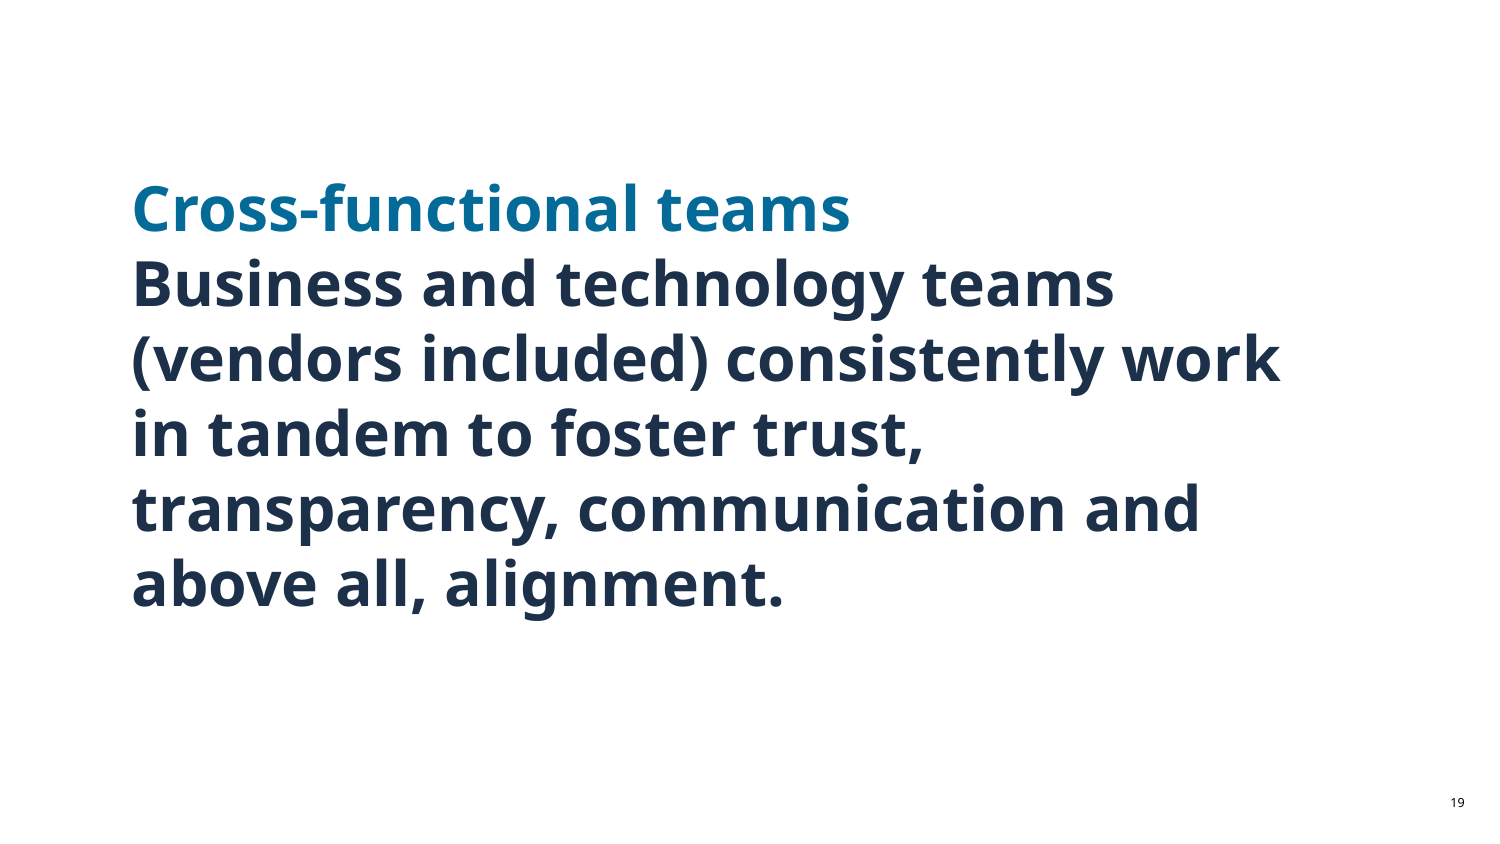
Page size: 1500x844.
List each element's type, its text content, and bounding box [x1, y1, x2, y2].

title Cross-functional teams Business and technology teams (vendors included) consistently work in tandem to foster trust, transparency, communication and above all, alignment. [116, 87, 1329, 701]
slide_number ‹#› [1389, 781, 1480, 825]
